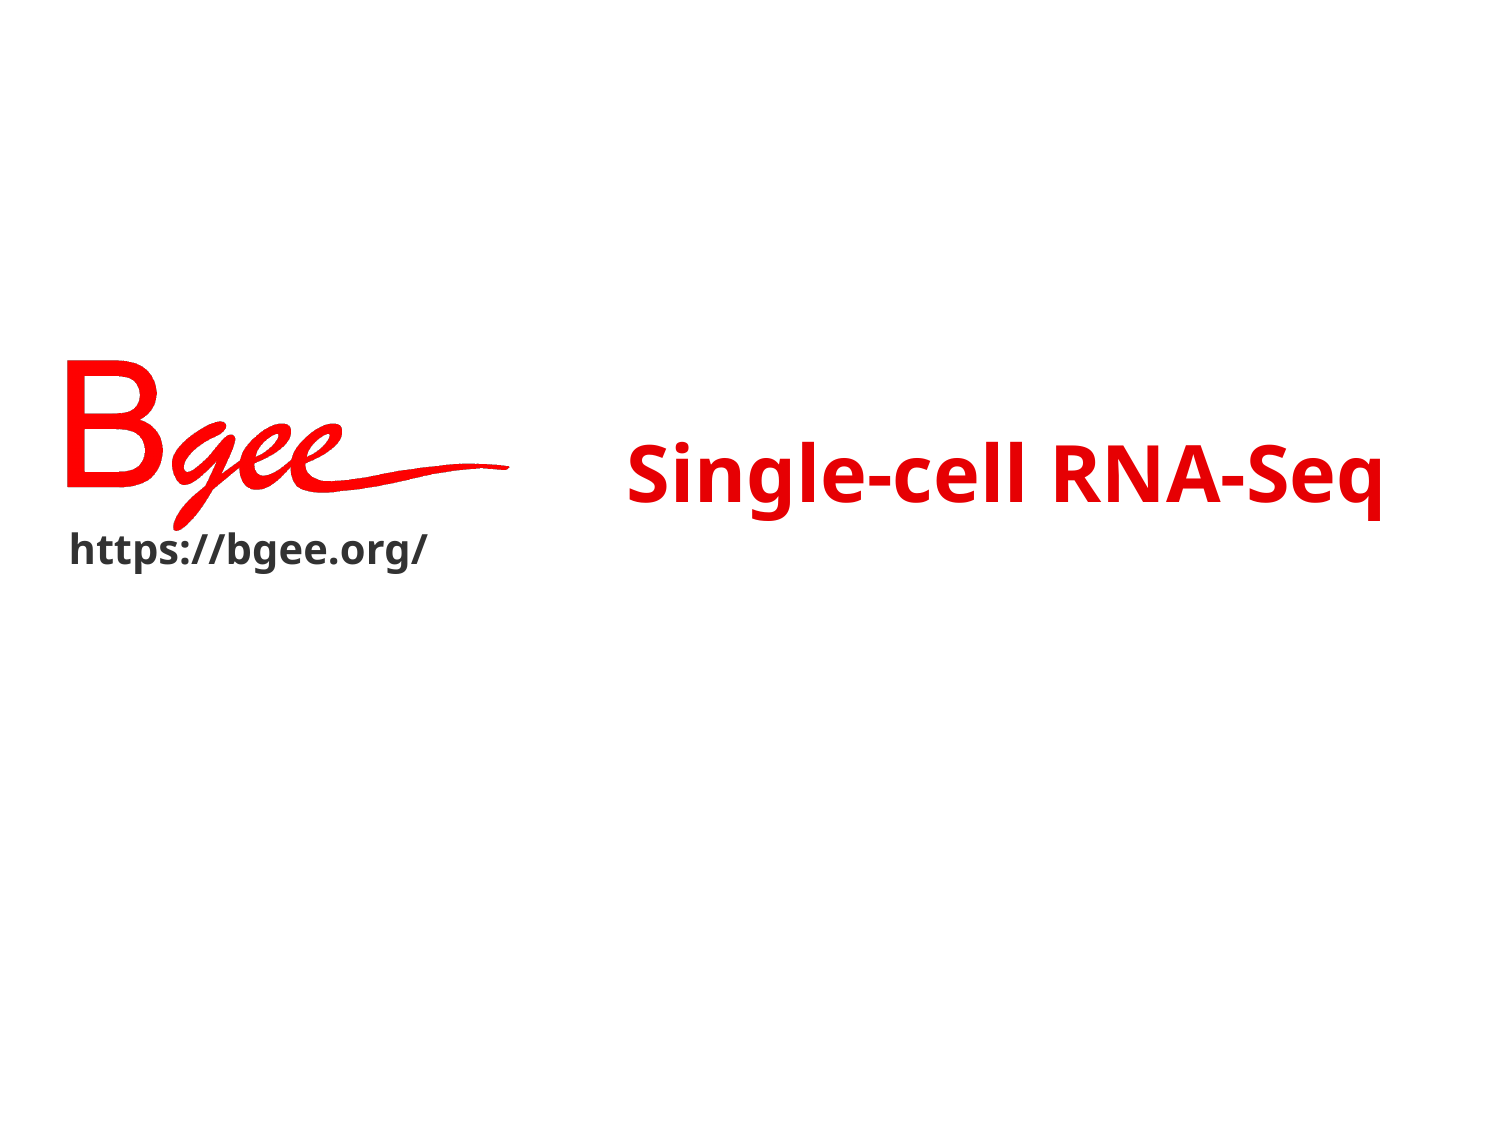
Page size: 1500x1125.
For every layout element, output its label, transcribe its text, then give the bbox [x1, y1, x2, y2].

picture [41, 327, 529, 538]
text_box Single-cell RNA-Seq [535, 415, 1500, 526]
text_box https://bgee.org/ [53, 526, 566, 580]
